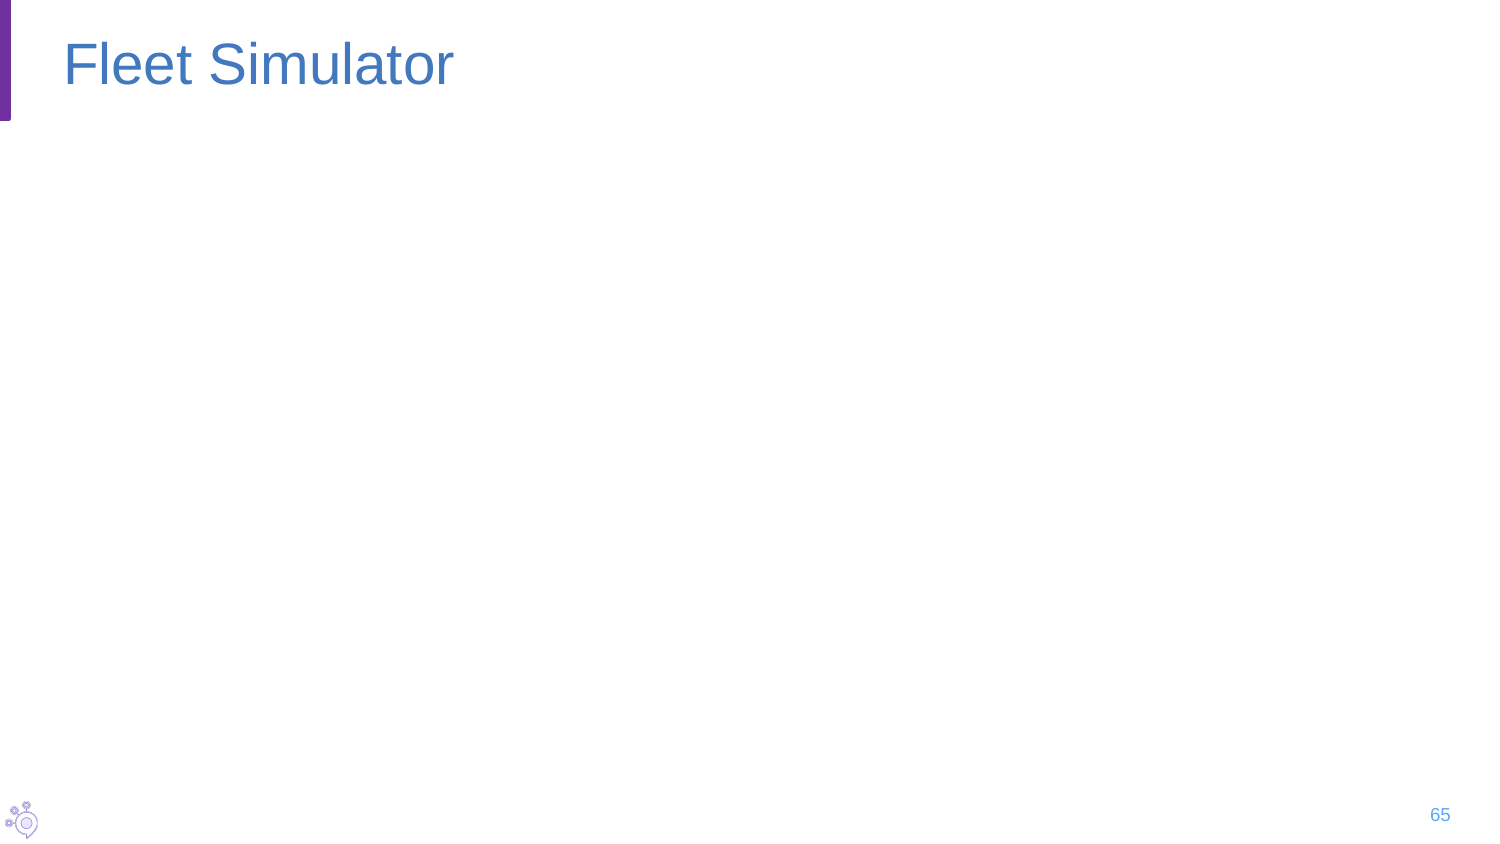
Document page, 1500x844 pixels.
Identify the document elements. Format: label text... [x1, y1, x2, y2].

slide_number 65 [1400, 791, 1467, 837]
title Fleet Simulator [47, 6, 1426, 116]
picture [5, 801, 38, 839]
